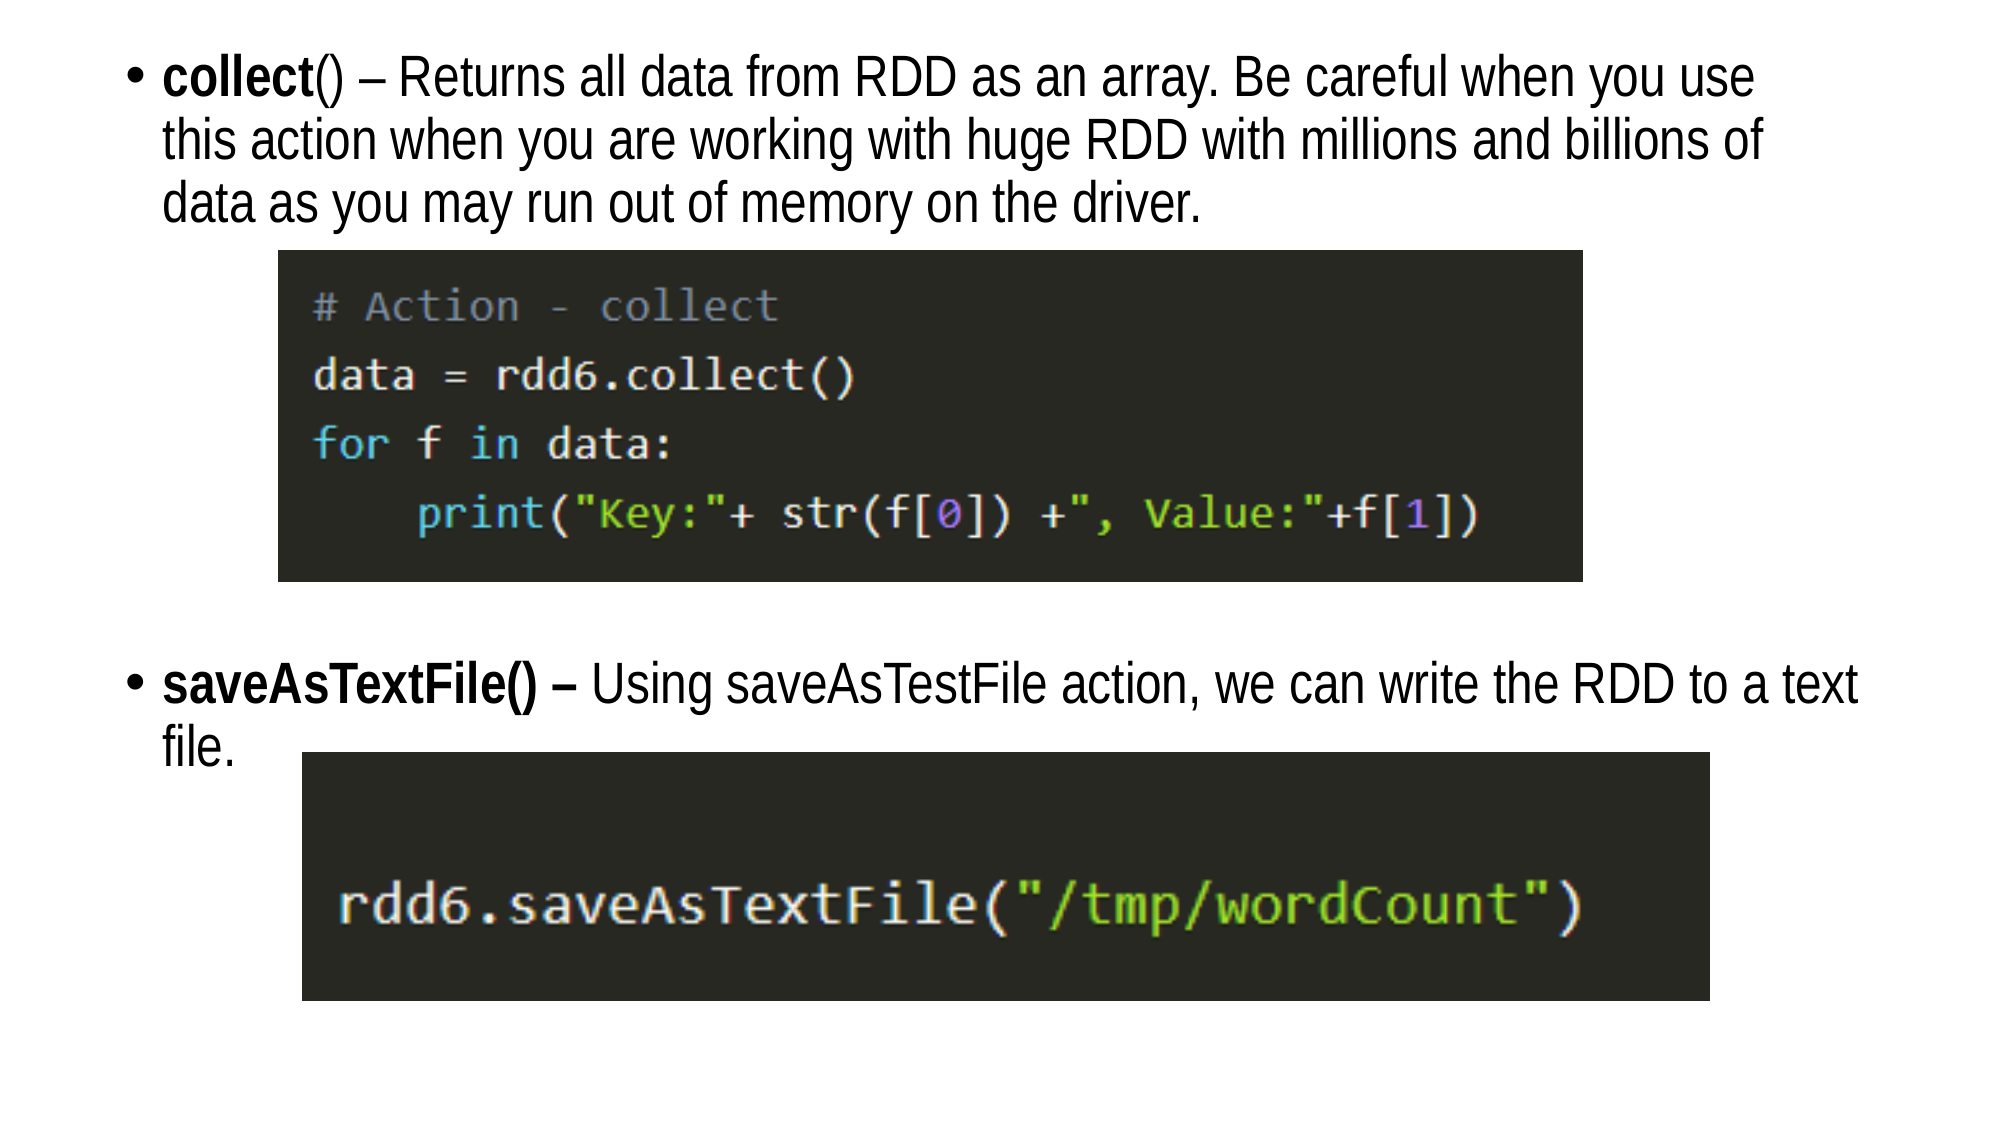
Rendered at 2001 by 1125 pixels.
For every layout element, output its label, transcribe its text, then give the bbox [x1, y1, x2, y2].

picture [302, 752, 1710, 1001]
list collect() – Returns all data from RDD as an array. Be careful when you use this action when you are working with huge RDD with millions and billions of data as you may run out of memory on the driver. [110, 38, 1836, 646]
picture [278, 250, 1583, 582]
text_box saveAsTextFile() – Using saveAsTestFile action, we can write the RDD to a text file. [110, 646, 1902, 787]
